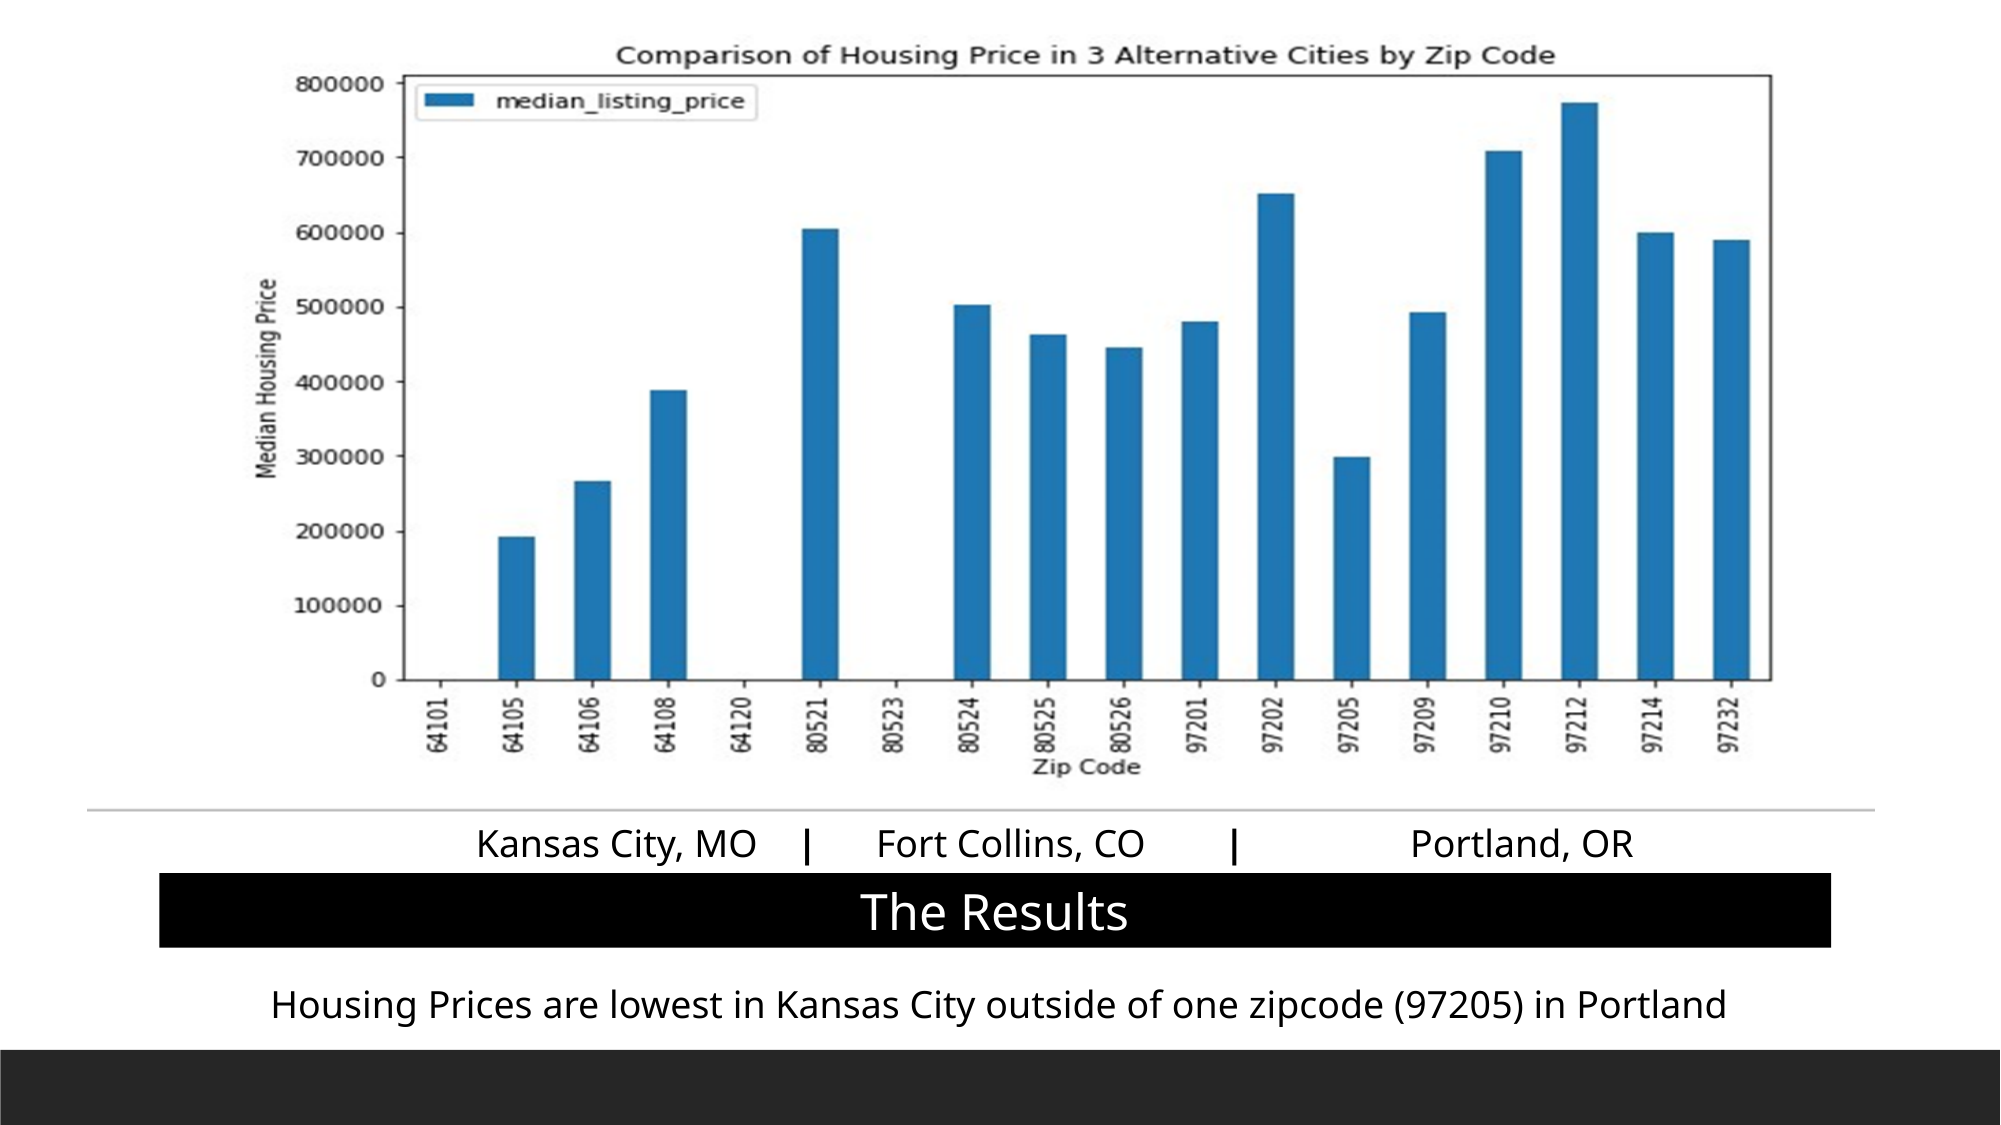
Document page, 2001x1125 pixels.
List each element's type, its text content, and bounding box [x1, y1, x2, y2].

picture [86, 33, 1876, 813]
text_box The Results [159, 873, 1832, 948]
text_box Housing Prices are lowest in Kansas City outside of one zipcode (97205) in Portland [66, 973, 1933, 1034]
text_box Kansas City, MO | Fort Collins, CO | Portland, OR [334, 823, 1832, 873]
